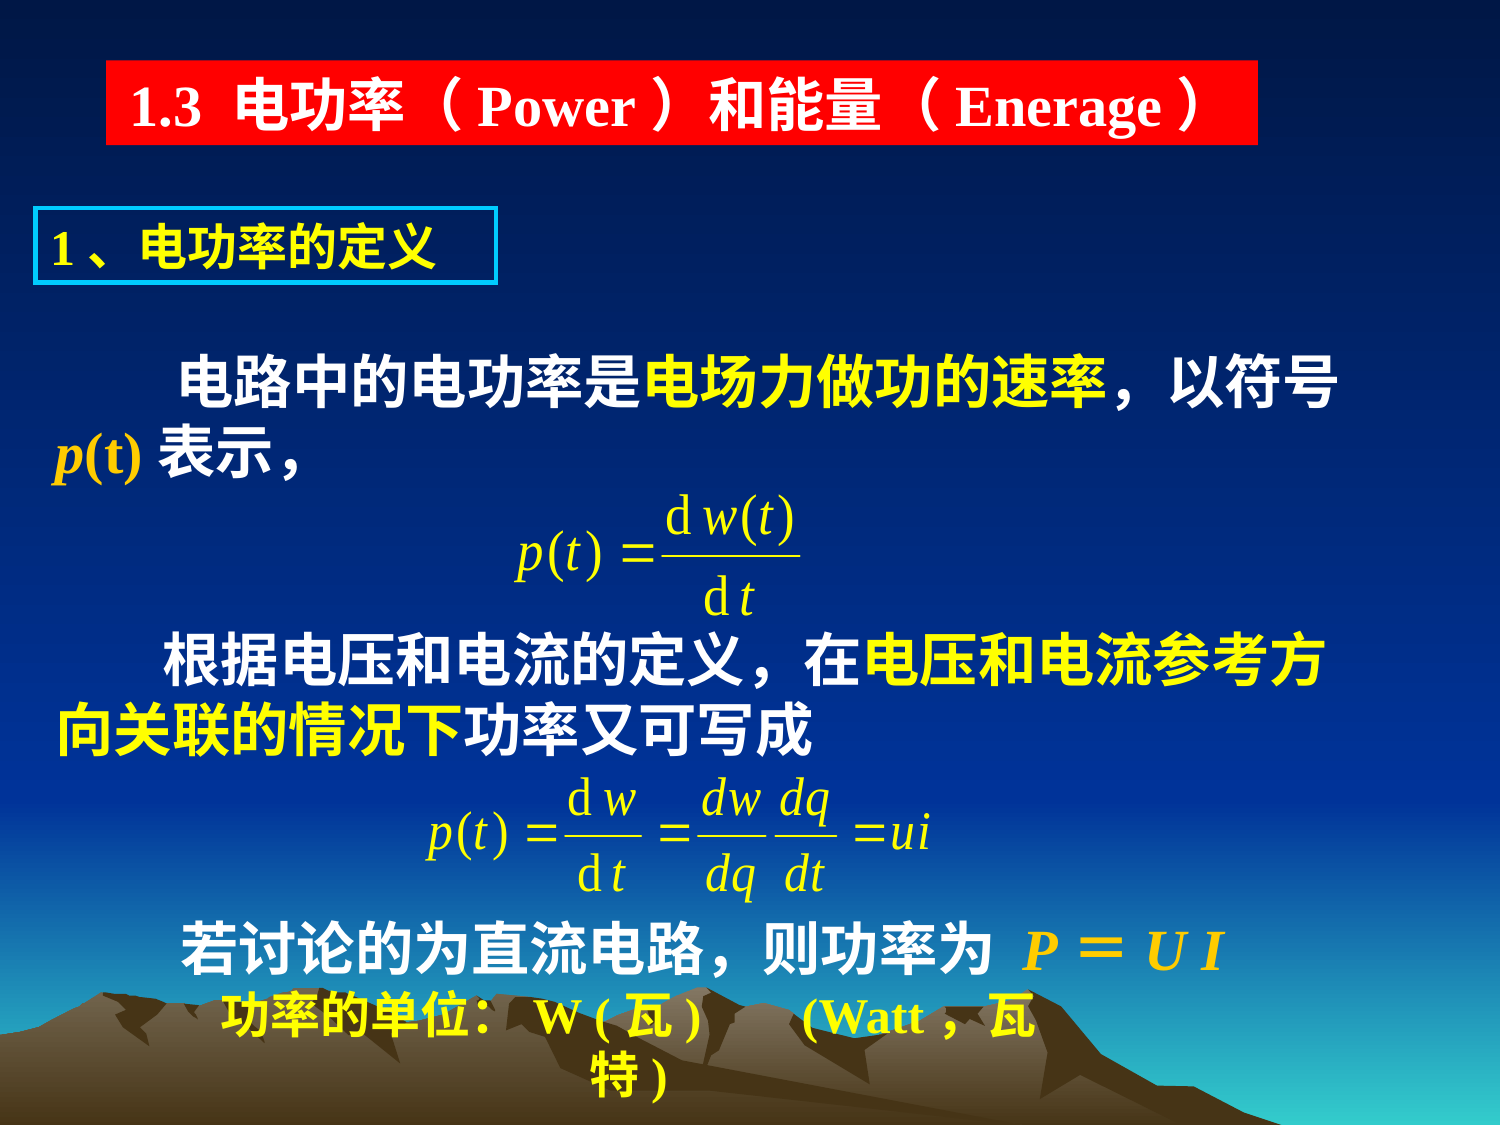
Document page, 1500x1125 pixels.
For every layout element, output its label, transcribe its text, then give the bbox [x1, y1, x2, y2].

text_box 1.3 电功率（Power）和能量（Enerage） [106, 60, 1258, 146]
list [413, 763, 941, 910]
text_box 1、电功率的定义 [35, 207, 497, 283]
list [501, 479, 810, 625]
text_box 若讨论的为直流电路，则功率为 P＝U I [165, 904, 1241, 990]
text_box 电路中的电功率是电场力做功的速率，以符号p(t)表示， [41, 337, 1365, 493]
text_box 功率的单位：W (瓦) (Watt，瓦特) [171, 975, 1086, 1111]
text_box 根据电压和电流的定义，在电压和电流参考方向关联的情况下功率又可写成 [41, 615, 1400, 771]
